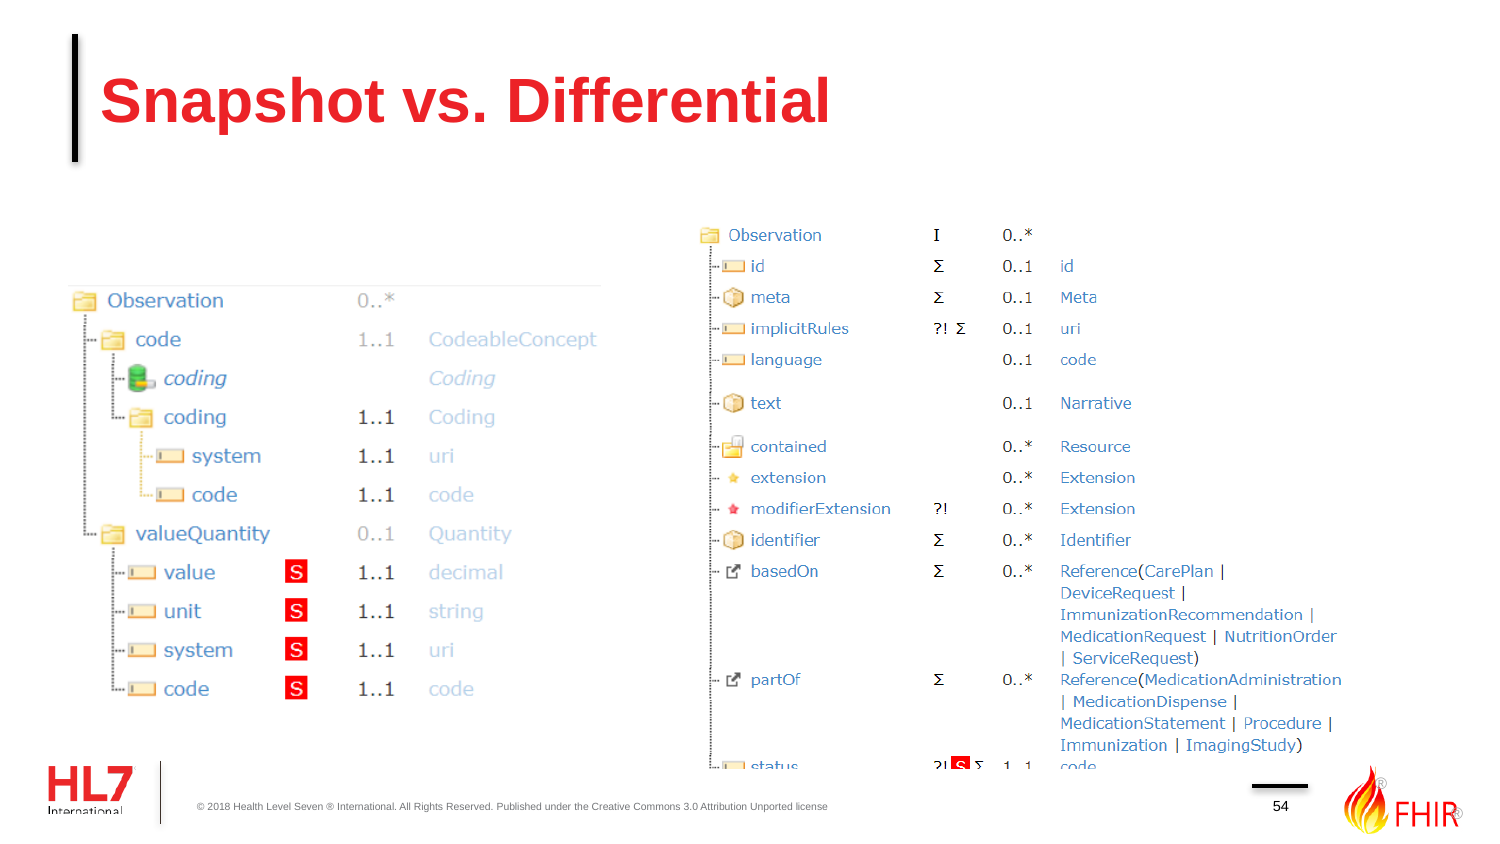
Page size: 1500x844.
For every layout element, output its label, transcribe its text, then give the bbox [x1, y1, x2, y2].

title Snapshot vs. Differential [100, 33, 1451, 163]
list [68, 284, 601, 710]
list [697, 224, 1345, 769]
slide_number 54 [1258, 786, 1304, 814]
picture [1339, 760, 1463, 837]
footer © 2018 Health Level Seven ® International. All Rights Reserved. Published under the Creative Commons 3.0 Attribution Unported license [196, 786, 941, 813]
